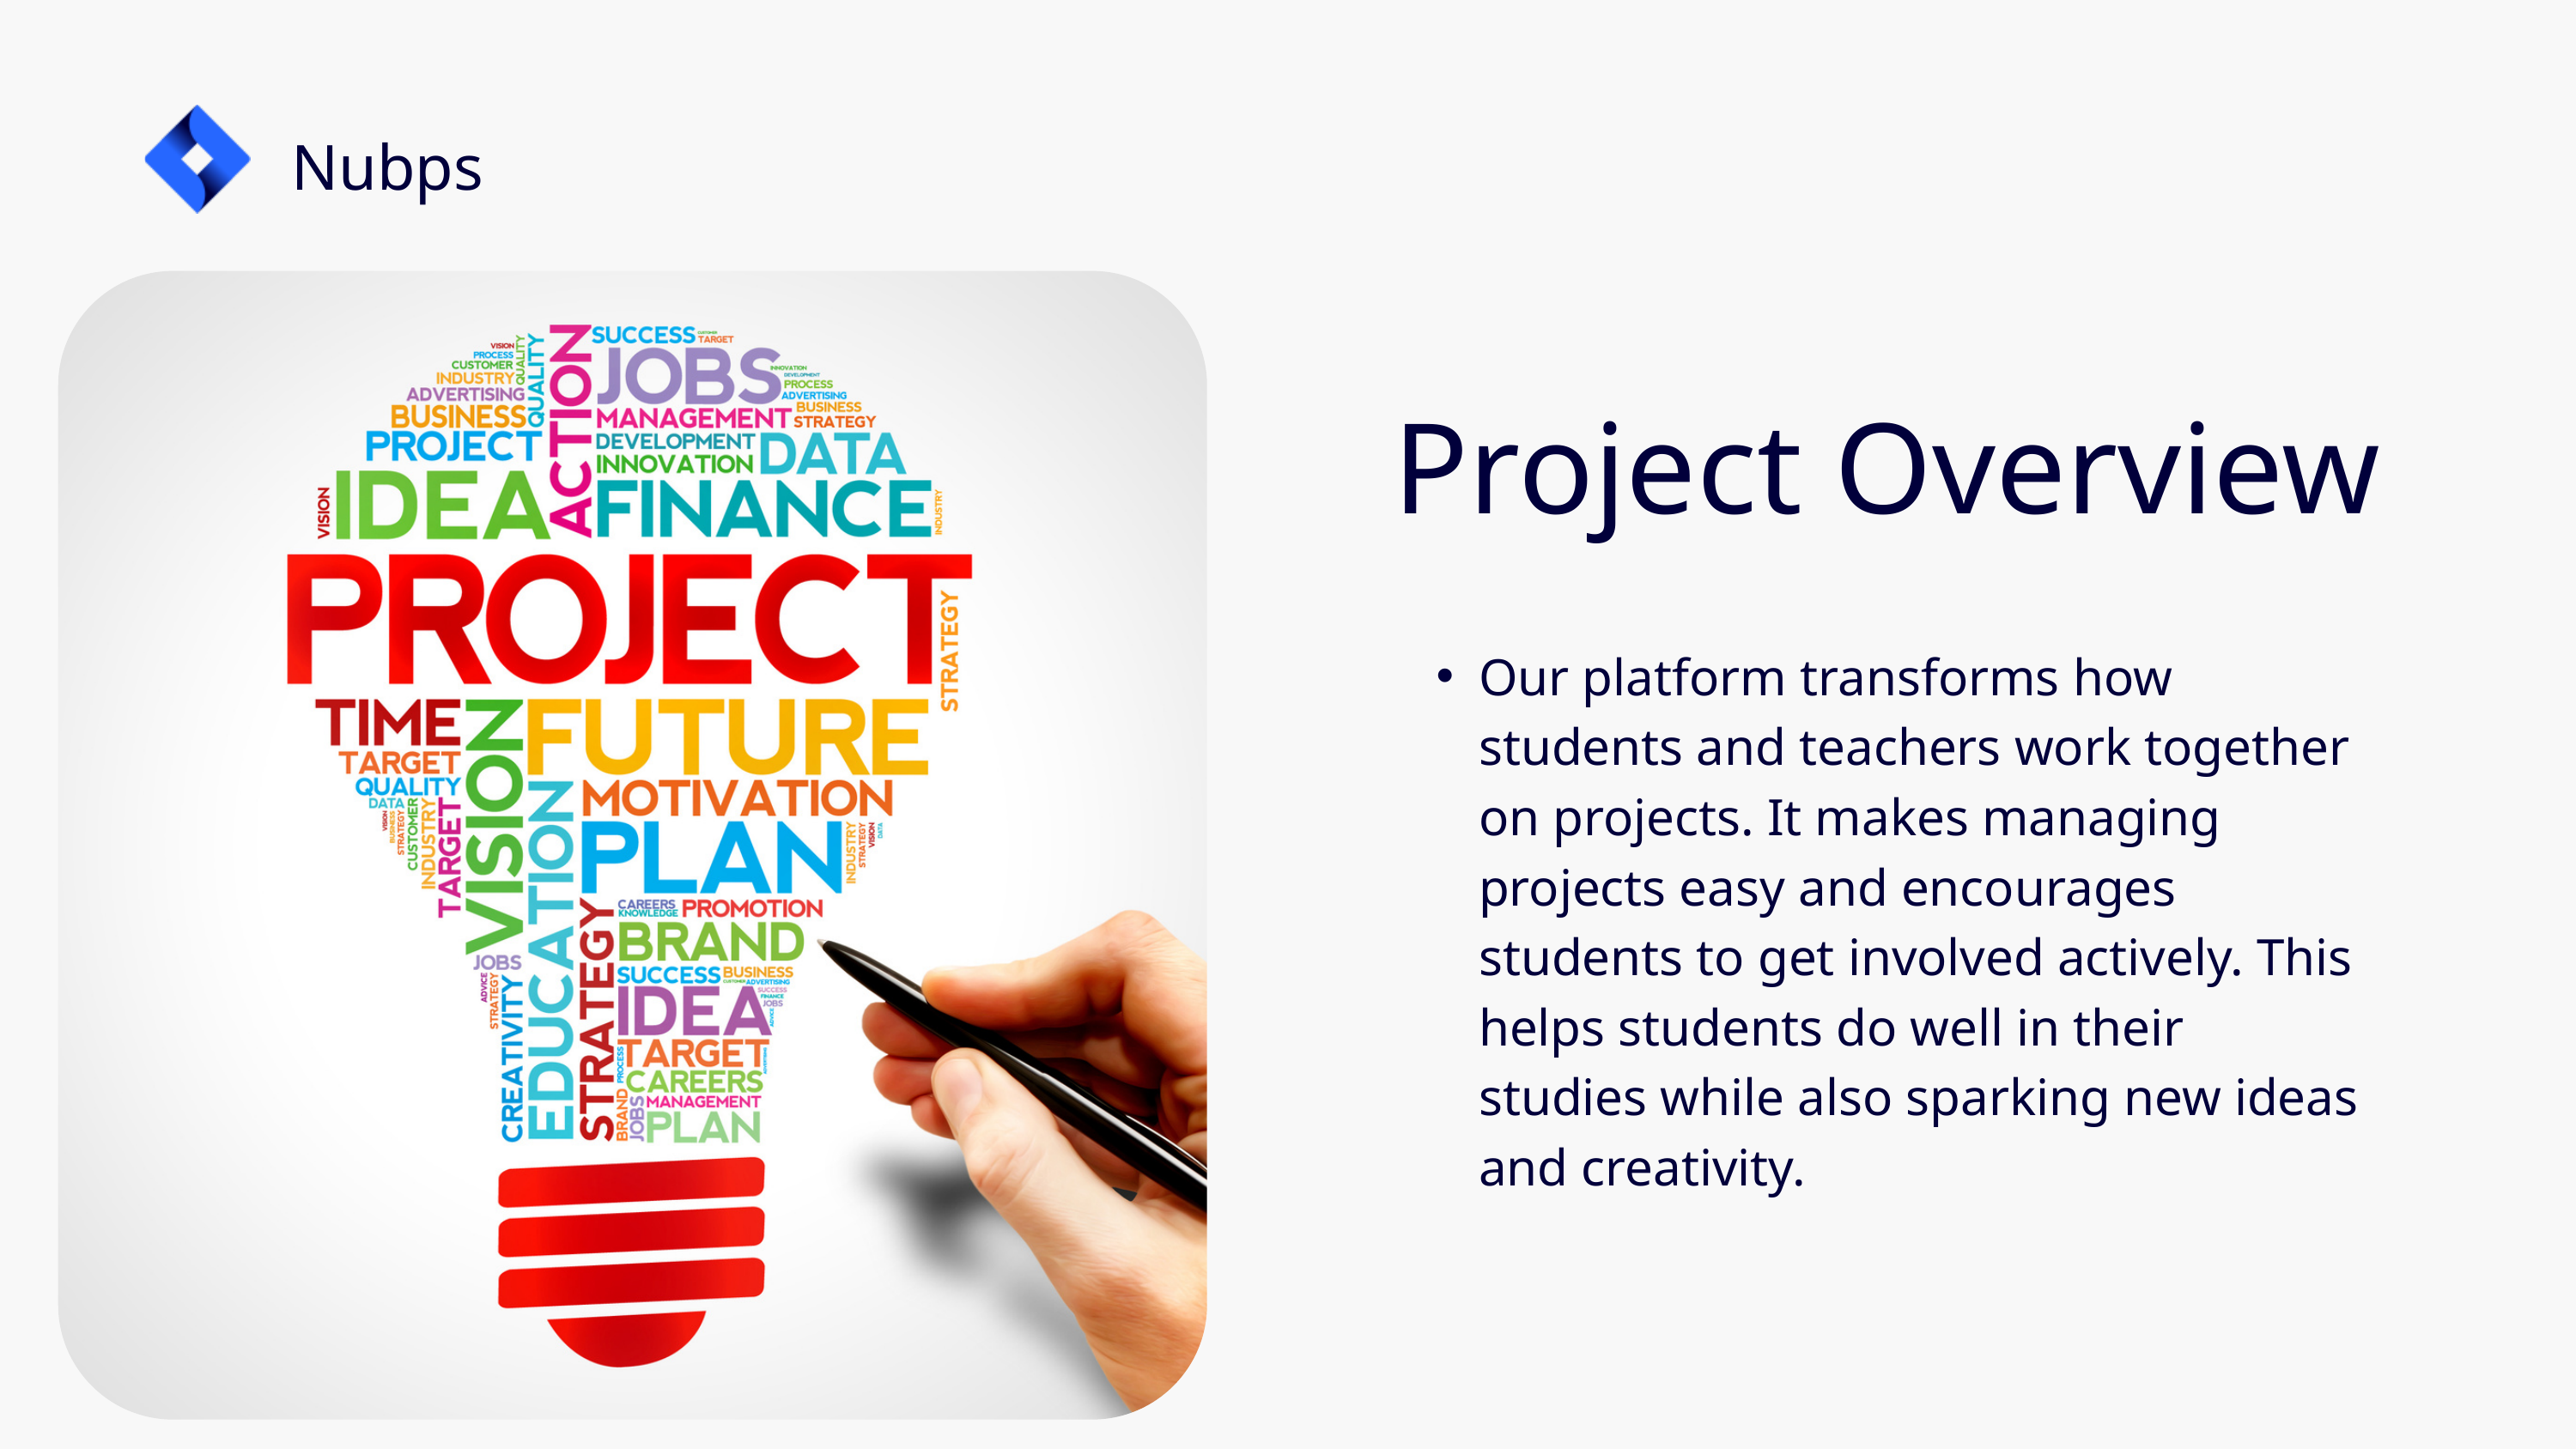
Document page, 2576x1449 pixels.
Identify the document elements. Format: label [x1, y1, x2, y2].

text_box [144, 104, 1014, 215]
text_box [1393, 389, 2576, 1120]
text_box [58, 270, 1207, 1420]
